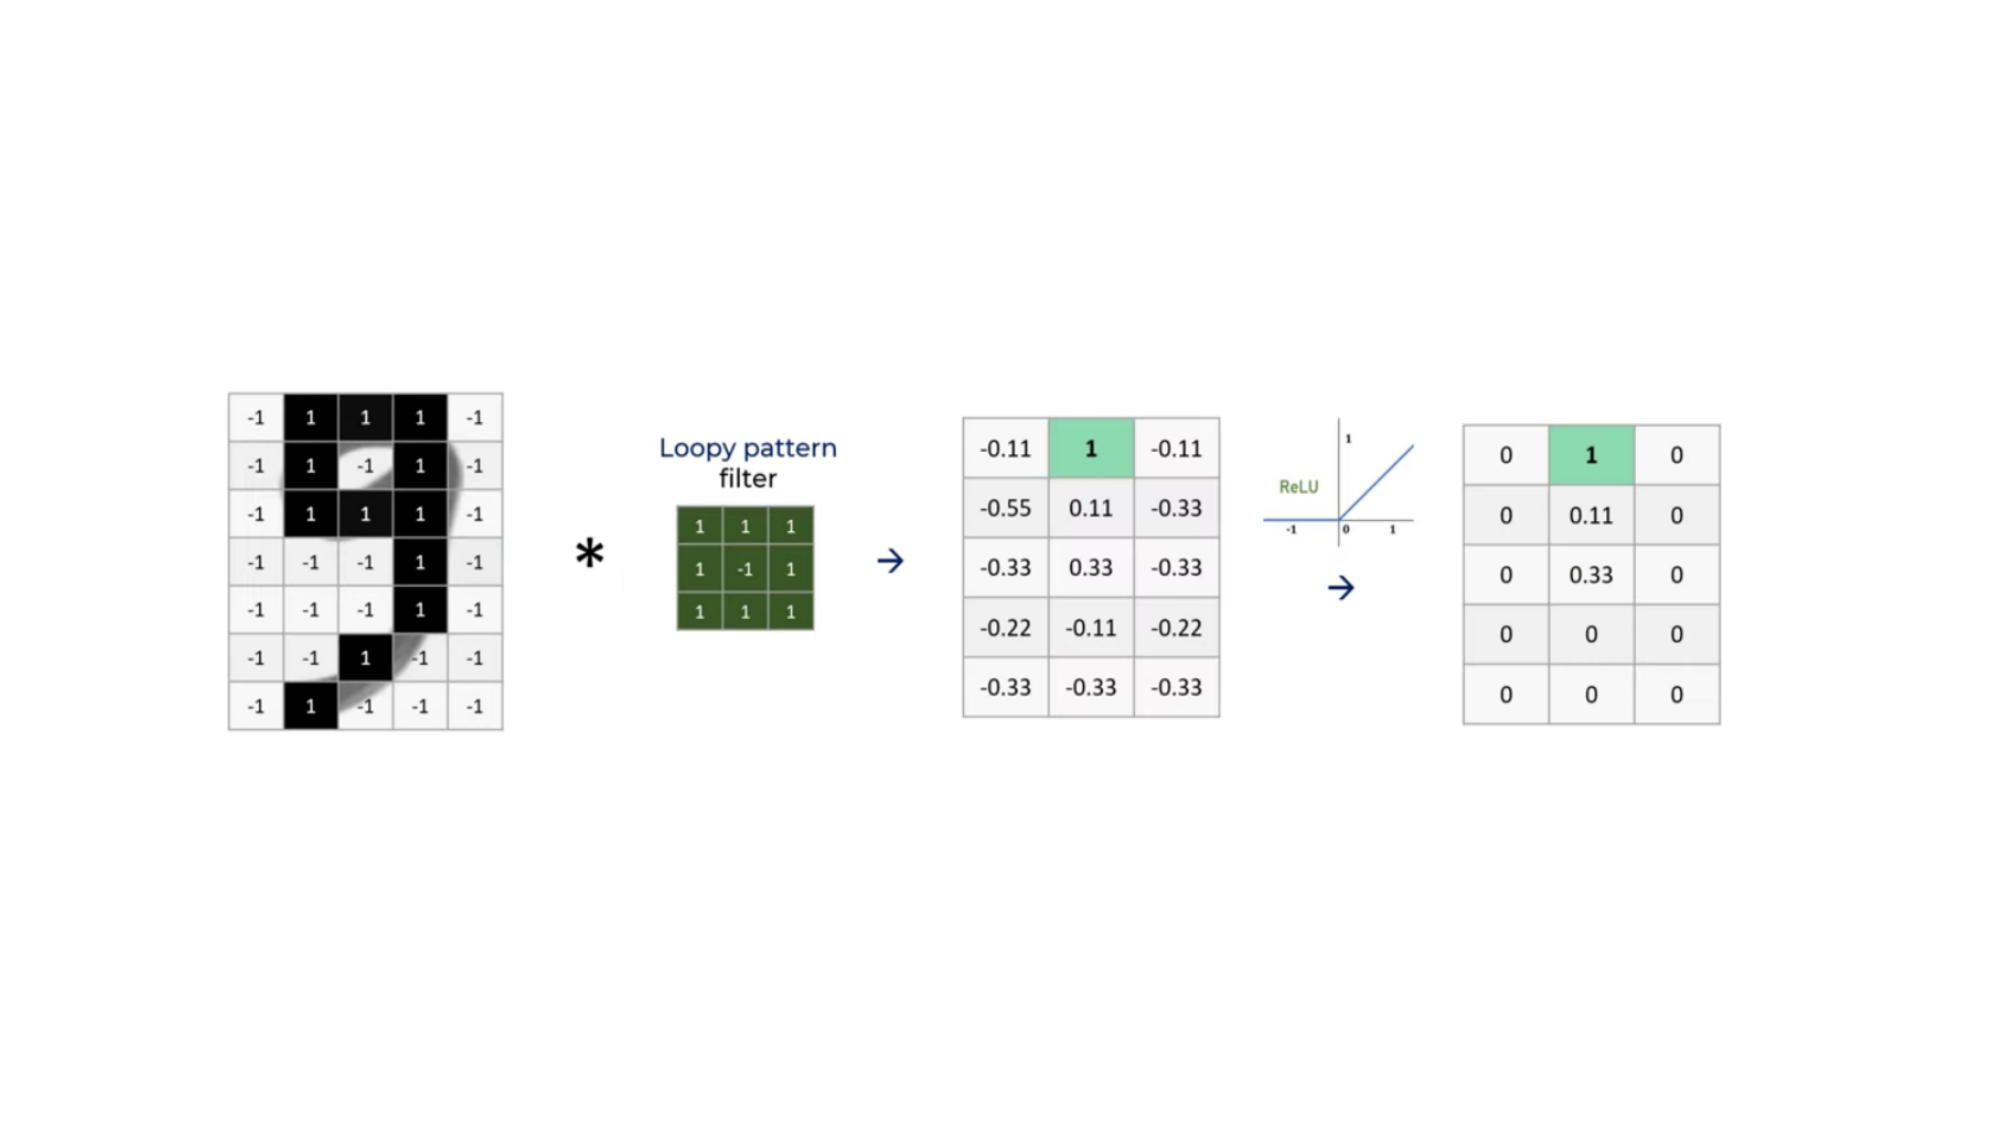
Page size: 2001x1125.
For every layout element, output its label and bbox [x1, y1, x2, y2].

picture [137, 99, 1788, 1014]
